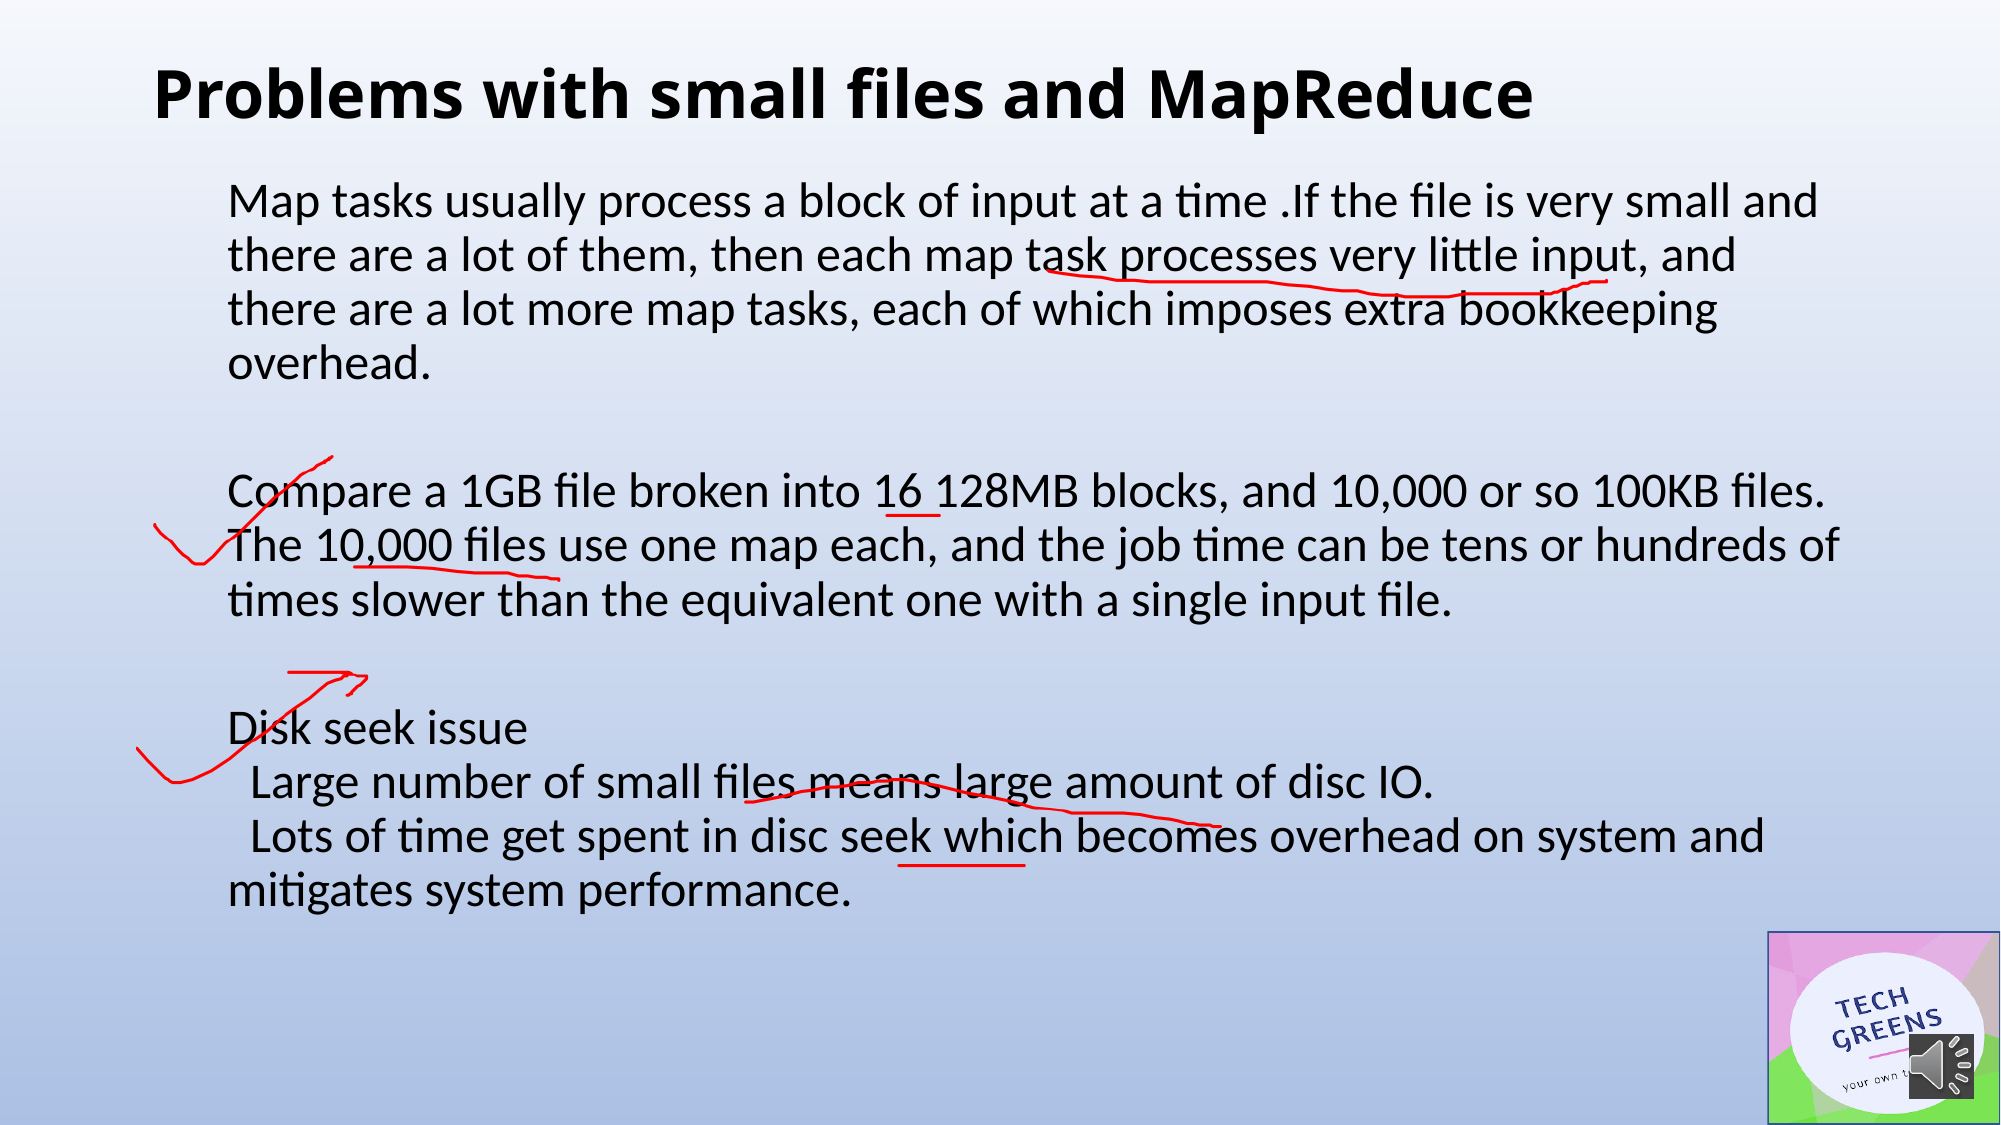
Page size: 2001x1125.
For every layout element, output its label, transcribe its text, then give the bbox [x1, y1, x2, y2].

picture [136, 269, 1618, 877]
list Map tasks usually process a block of input at a time .If the file is very small and there are a lot of them, then each map task processes very little input, and there are a lot more map tasks, each of which imposes extra bookkeeping overhead. Compare a 1GB file broken into 16 128MB blocks, and 10,000 or so 100KB files. The 10,000 files use one map each, and the job time can be tens or hundreds of times slower than the equivalent one with a single input file. Disk seek issue Large number of small files means large amount of disc IO. Lots of time get spent in disc seek which becomes overhead on system and mitigates system performance. [137, 166, 1863, 1014]
title Problems with small files and MapReduce [137, 59, 1863, 135]
picture [1769, 933, 1999, 1123]
